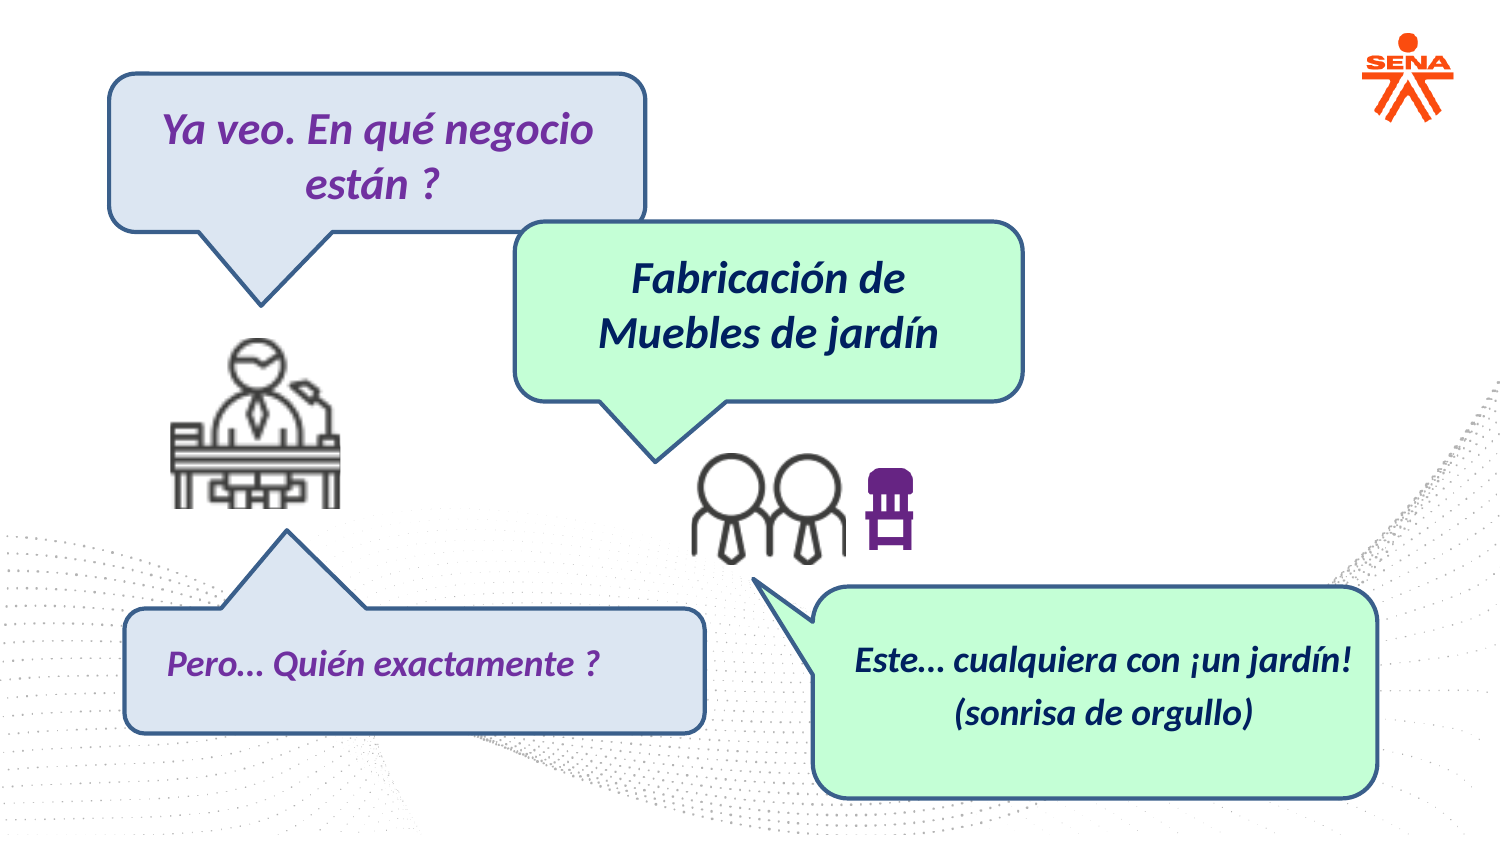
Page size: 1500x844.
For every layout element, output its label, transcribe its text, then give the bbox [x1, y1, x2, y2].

text_box Pero… Quién exactamente ? [109, 631, 659, 692]
text_box [751, 577, 1380, 801]
text_box [512, 219, 1025, 465]
text_box [106, 71, 648, 308]
picture [0, 9, 1500, 835]
text_box Este… cualquiera con ¡un jardín! (sonrisa de orgullo) [832, 638, 1376, 740]
text_box Ya veo. En qué negocio están ? [129, 91, 627, 216]
text_box Fabricación de Muebles de jardín [558, 240, 980, 366]
text_box [122, 528, 707, 736]
